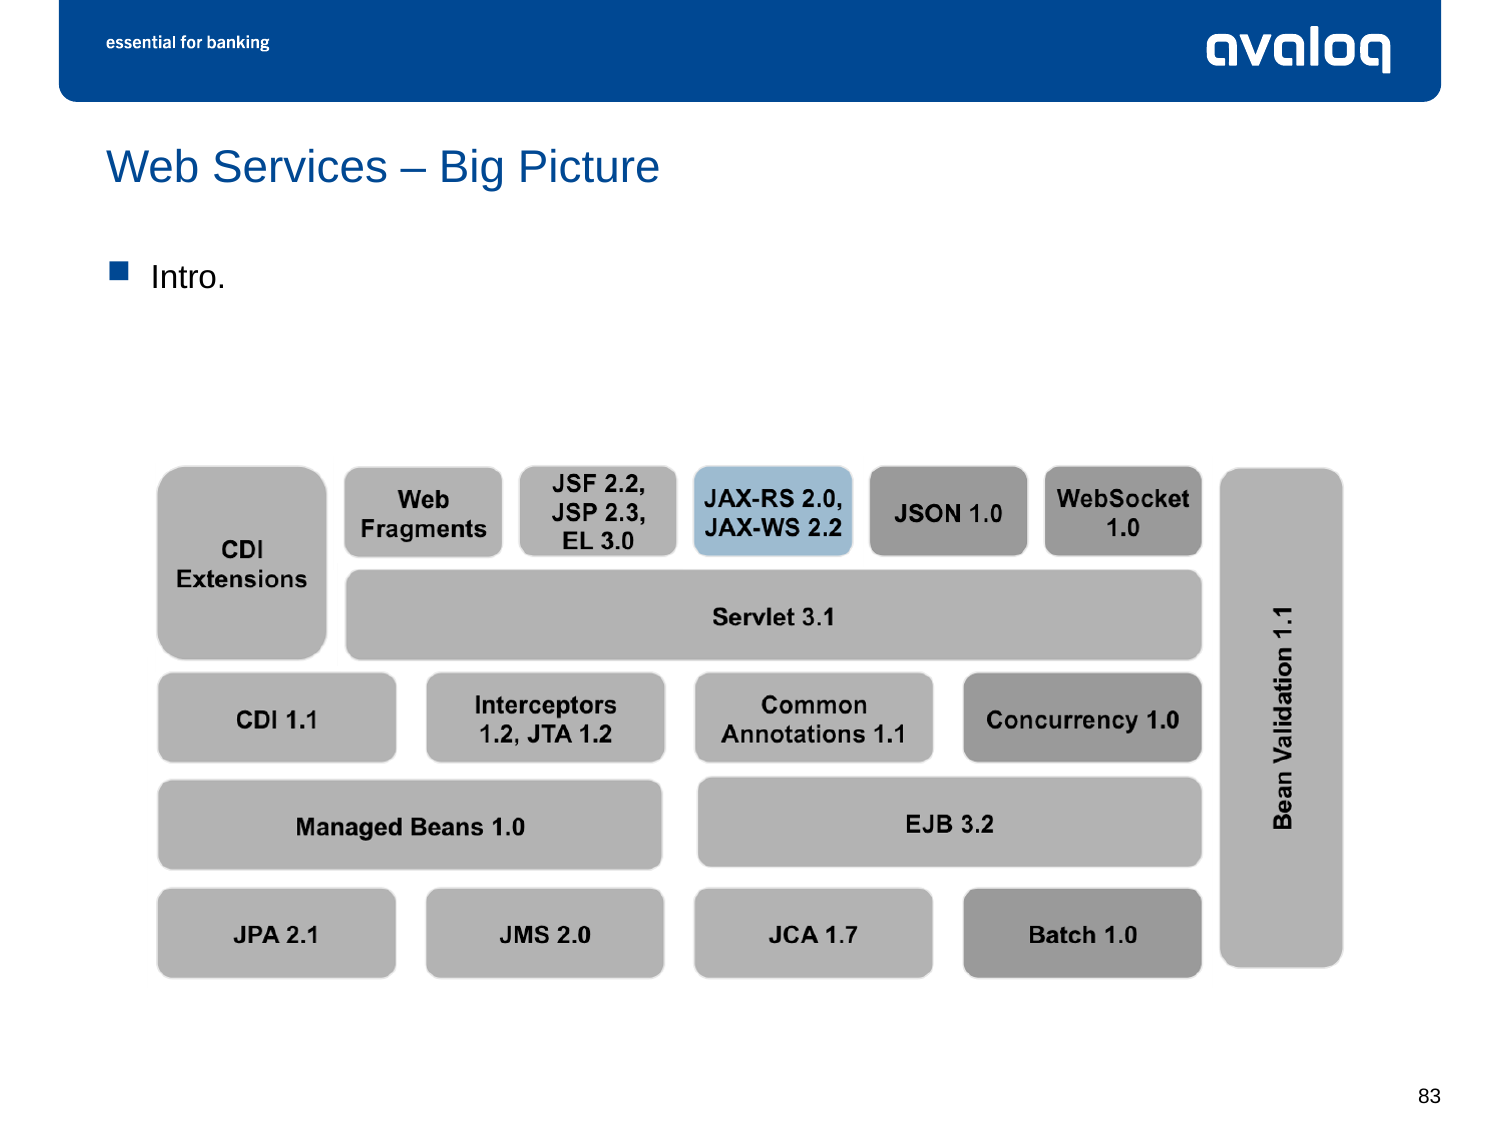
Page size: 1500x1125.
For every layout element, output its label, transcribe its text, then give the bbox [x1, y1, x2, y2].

list Intro. [105, 255, 1394, 1042]
slide_number 83 [1200, 1082, 1442, 1112]
title Web Services – Big Picture [105, 142, 1394, 215]
picture [147, 455, 1355, 988]
